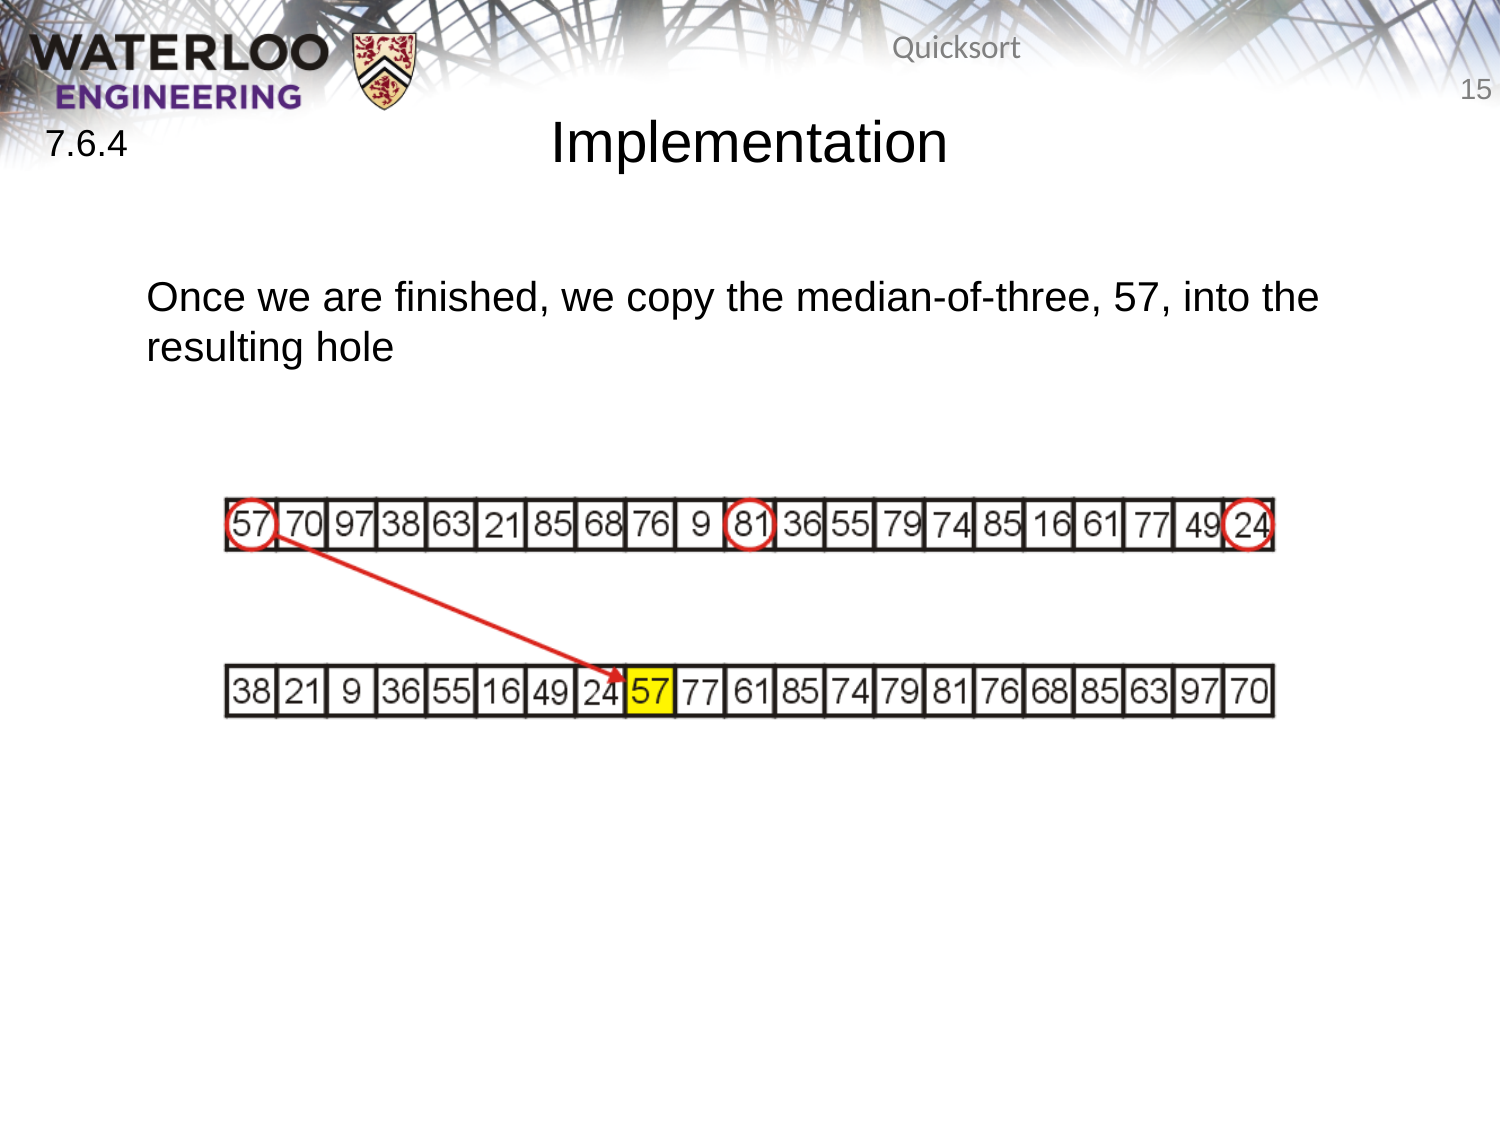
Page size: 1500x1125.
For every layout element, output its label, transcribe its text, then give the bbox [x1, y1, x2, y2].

picture [0, 0, 1500, 1125]
list Once we are finished, we copy the median-of-three, 57, into the resulting hole [74, 262, 1426, 1006]
title Implementation [74, 44, 1426, 233]
text_box 7.6.4 [30, 111, 143, 172]
